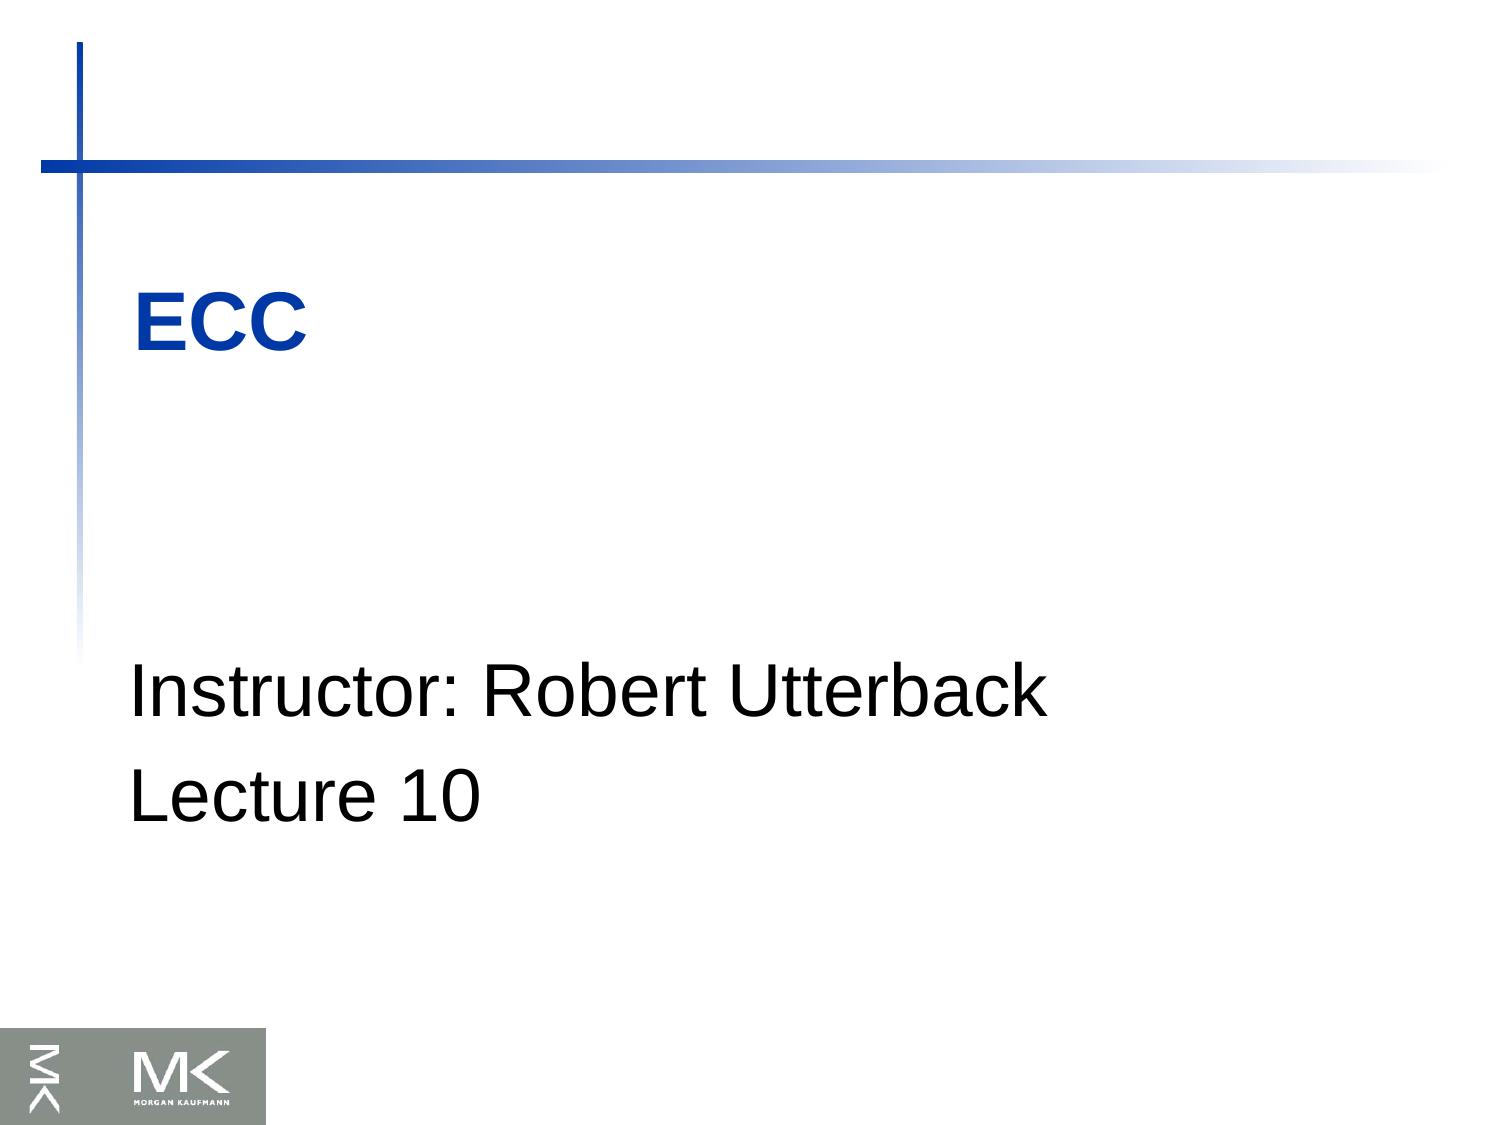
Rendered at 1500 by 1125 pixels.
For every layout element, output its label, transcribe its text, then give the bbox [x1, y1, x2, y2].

list Instructor: Robert Utterback Lecture 10 [113, 597, 1388, 844]
title ECC [118, 259, 1436, 376]
picture [0, 1028, 266, 1125]
